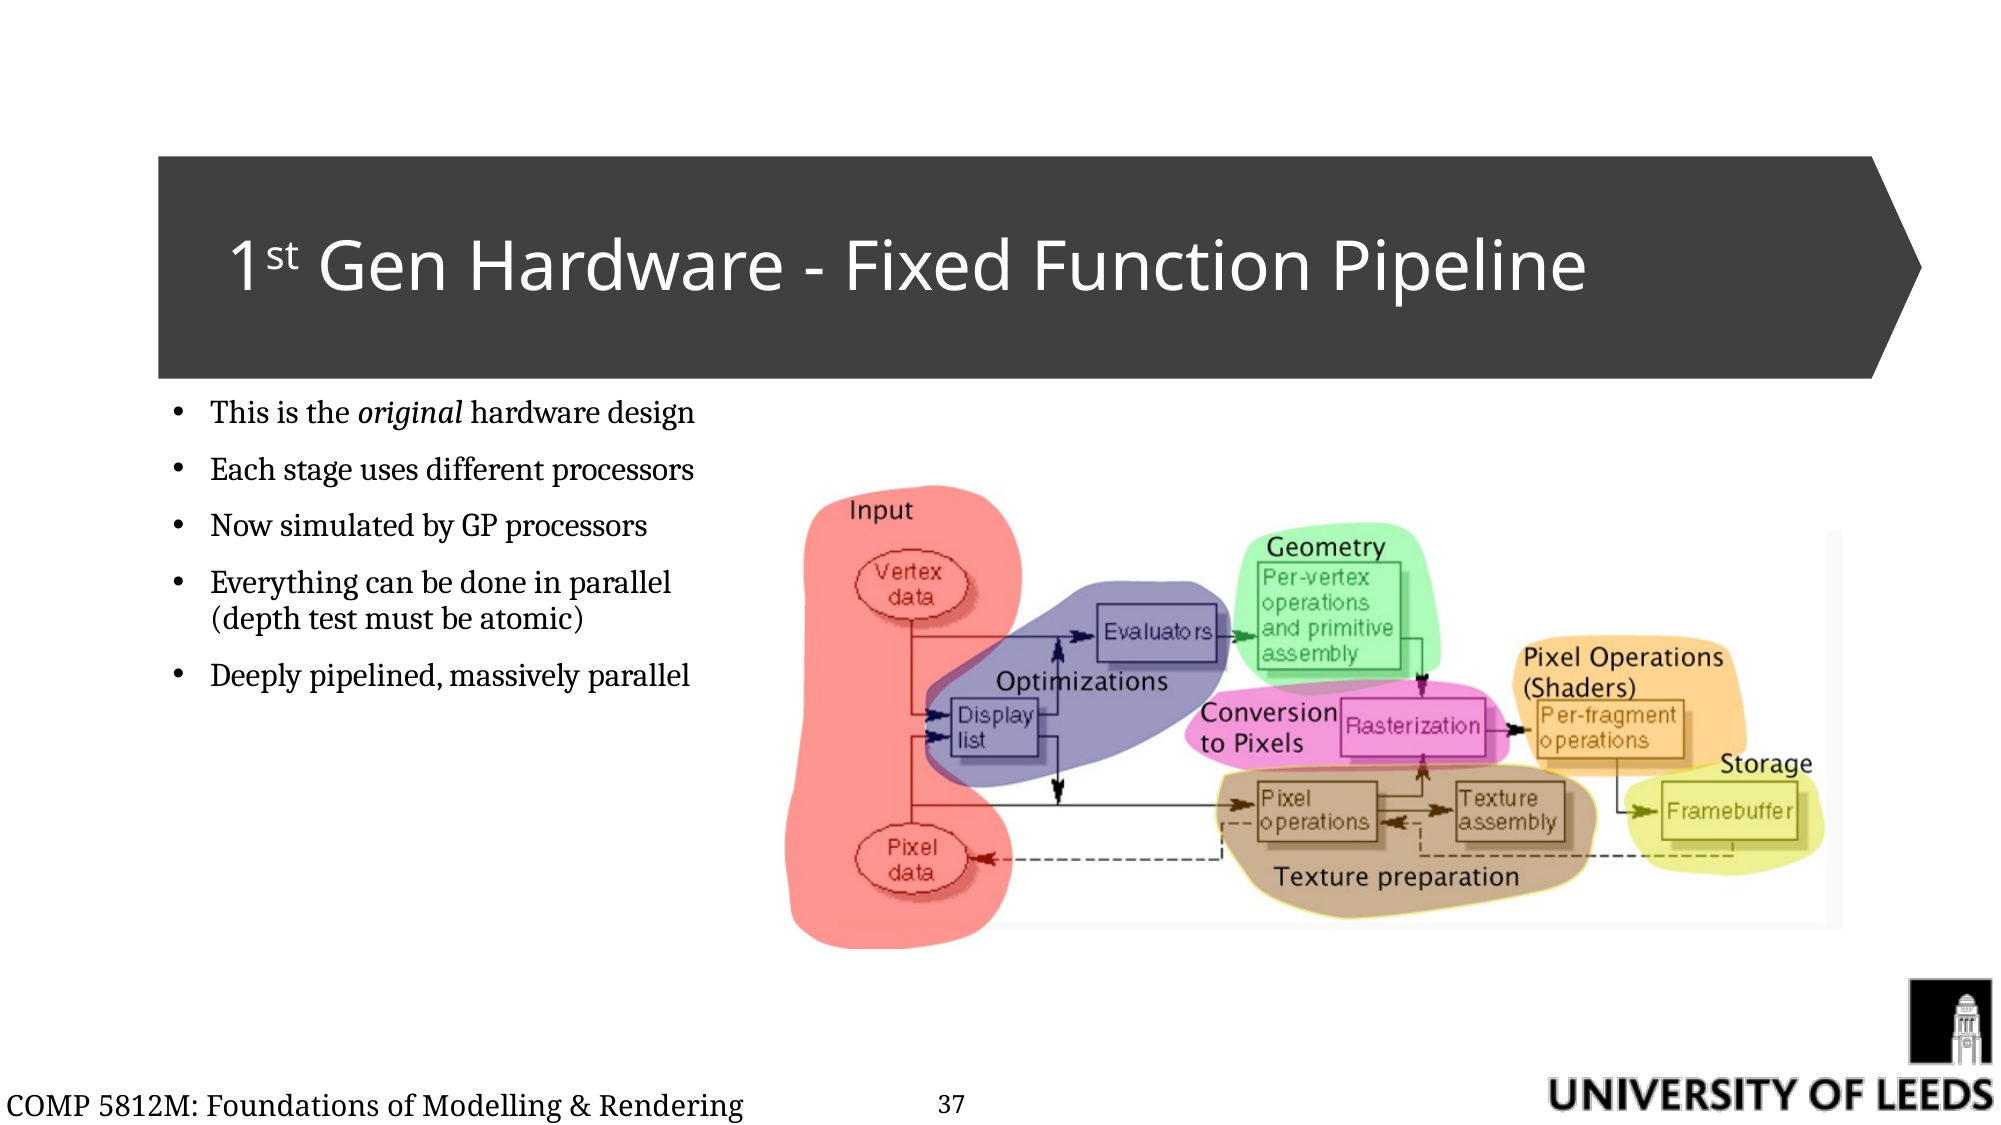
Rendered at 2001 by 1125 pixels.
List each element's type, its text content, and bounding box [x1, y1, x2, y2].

list This is the original hardware design Each stage uses different processors Now simulated by GP processors Everything can be done in parallel (depth test must be atomic) Deeply pipelined, massively parallel [157, 387, 742, 949]
text_box [157, 155, 1923, 380]
picture [784, 485, 2000, 1125]
title 1st Gen Hardware - Fixed Function Pipeline [211, 197, 1856, 339]
